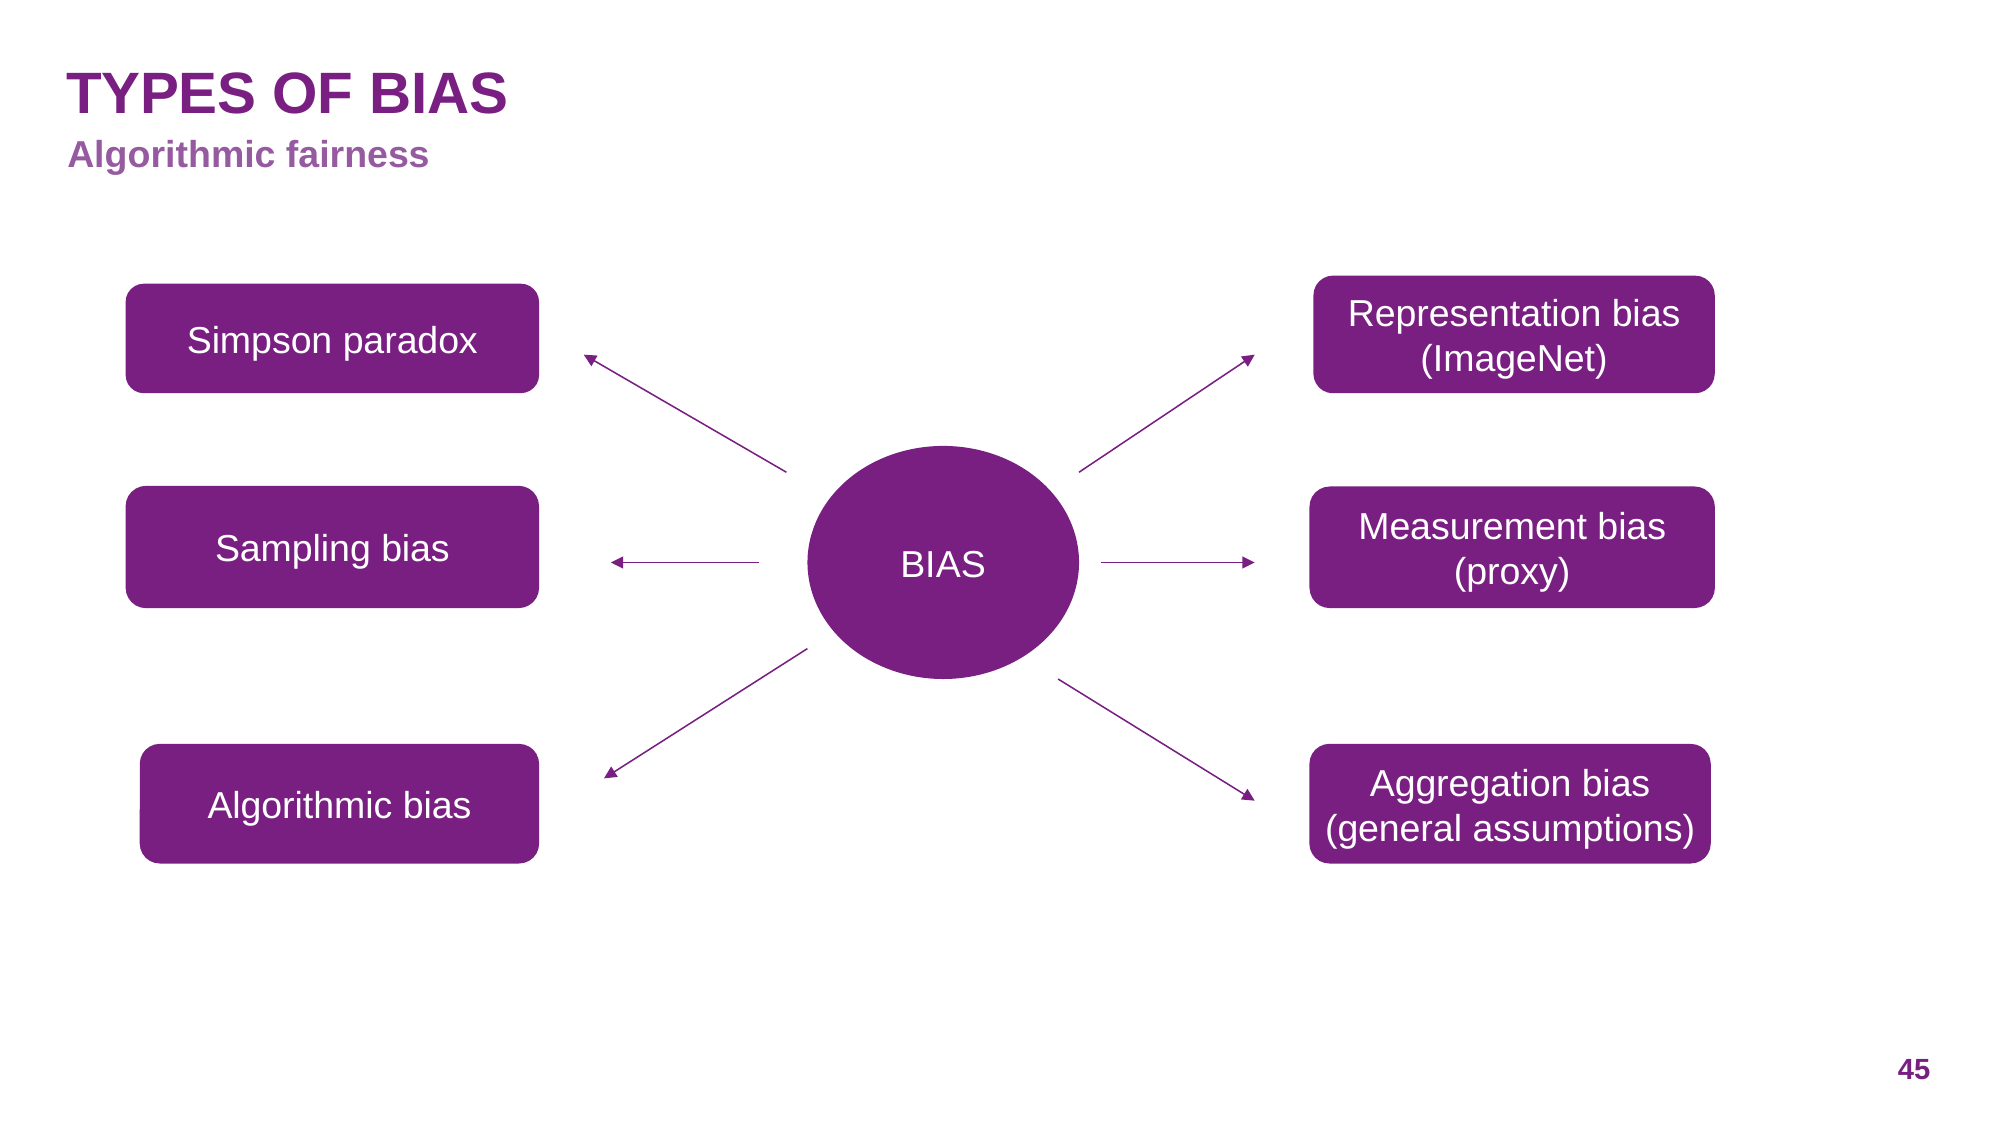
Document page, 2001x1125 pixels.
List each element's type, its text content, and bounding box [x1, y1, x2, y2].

subtitle Algorithmic fairness [67, 121, 1929, 192]
slide_number 45 [1897, 1053, 1953, 1086]
text_box BIAS [805, 443, 1082, 682]
text_box Sampling bias [123, 483, 542, 611]
text_box Algorithmic bias [137, 741, 542, 866]
text_box Aggregation bias (general assumptions) [1307, 741, 1713, 866]
title Types of Bias [66, 43, 1929, 126]
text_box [1057, 678, 1255, 801]
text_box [1078, 354, 1255, 473]
text_box Representation bias (ImageNet) [1311, 273, 1717, 396]
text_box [583, 354, 787, 473]
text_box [603, 648, 808, 779]
text_box Measurement bias (proxy) [1307, 484, 1717, 611]
text_box Simpson paradox [123, 281, 542, 396]
